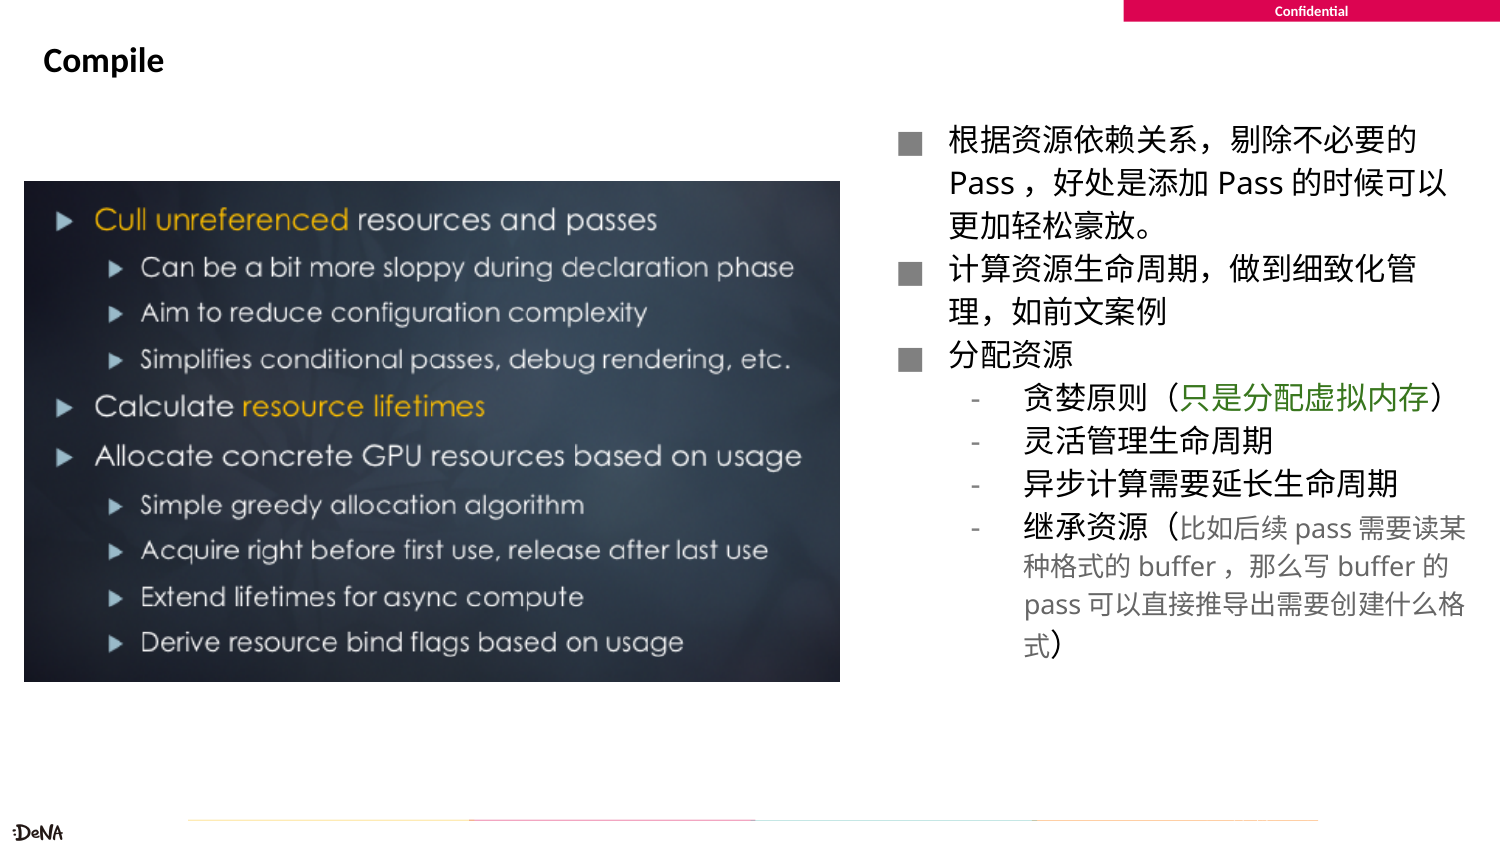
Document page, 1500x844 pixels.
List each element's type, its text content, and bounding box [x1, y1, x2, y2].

list 根据资源依赖关系，剔除不必要的Pass，好处是添加Pass的时候可以更加轻松豪放。 计算资源生命周期，做到细致化管理，如前文案例 分配资源 贪婪原则（只是分配虚拟内存） 灵活管理生命周期 异步计算需要延长生命周期 继承资源（比如后续pass需要读某种格式的buffer，那么写buffer的pass可以直接推导出需要创建什么格式） [865, 110, 1482, 752]
picture [12, 824, 63, 841]
picture [23, 180, 841, 682]
title Compile [35, 27, 1307, 78]
